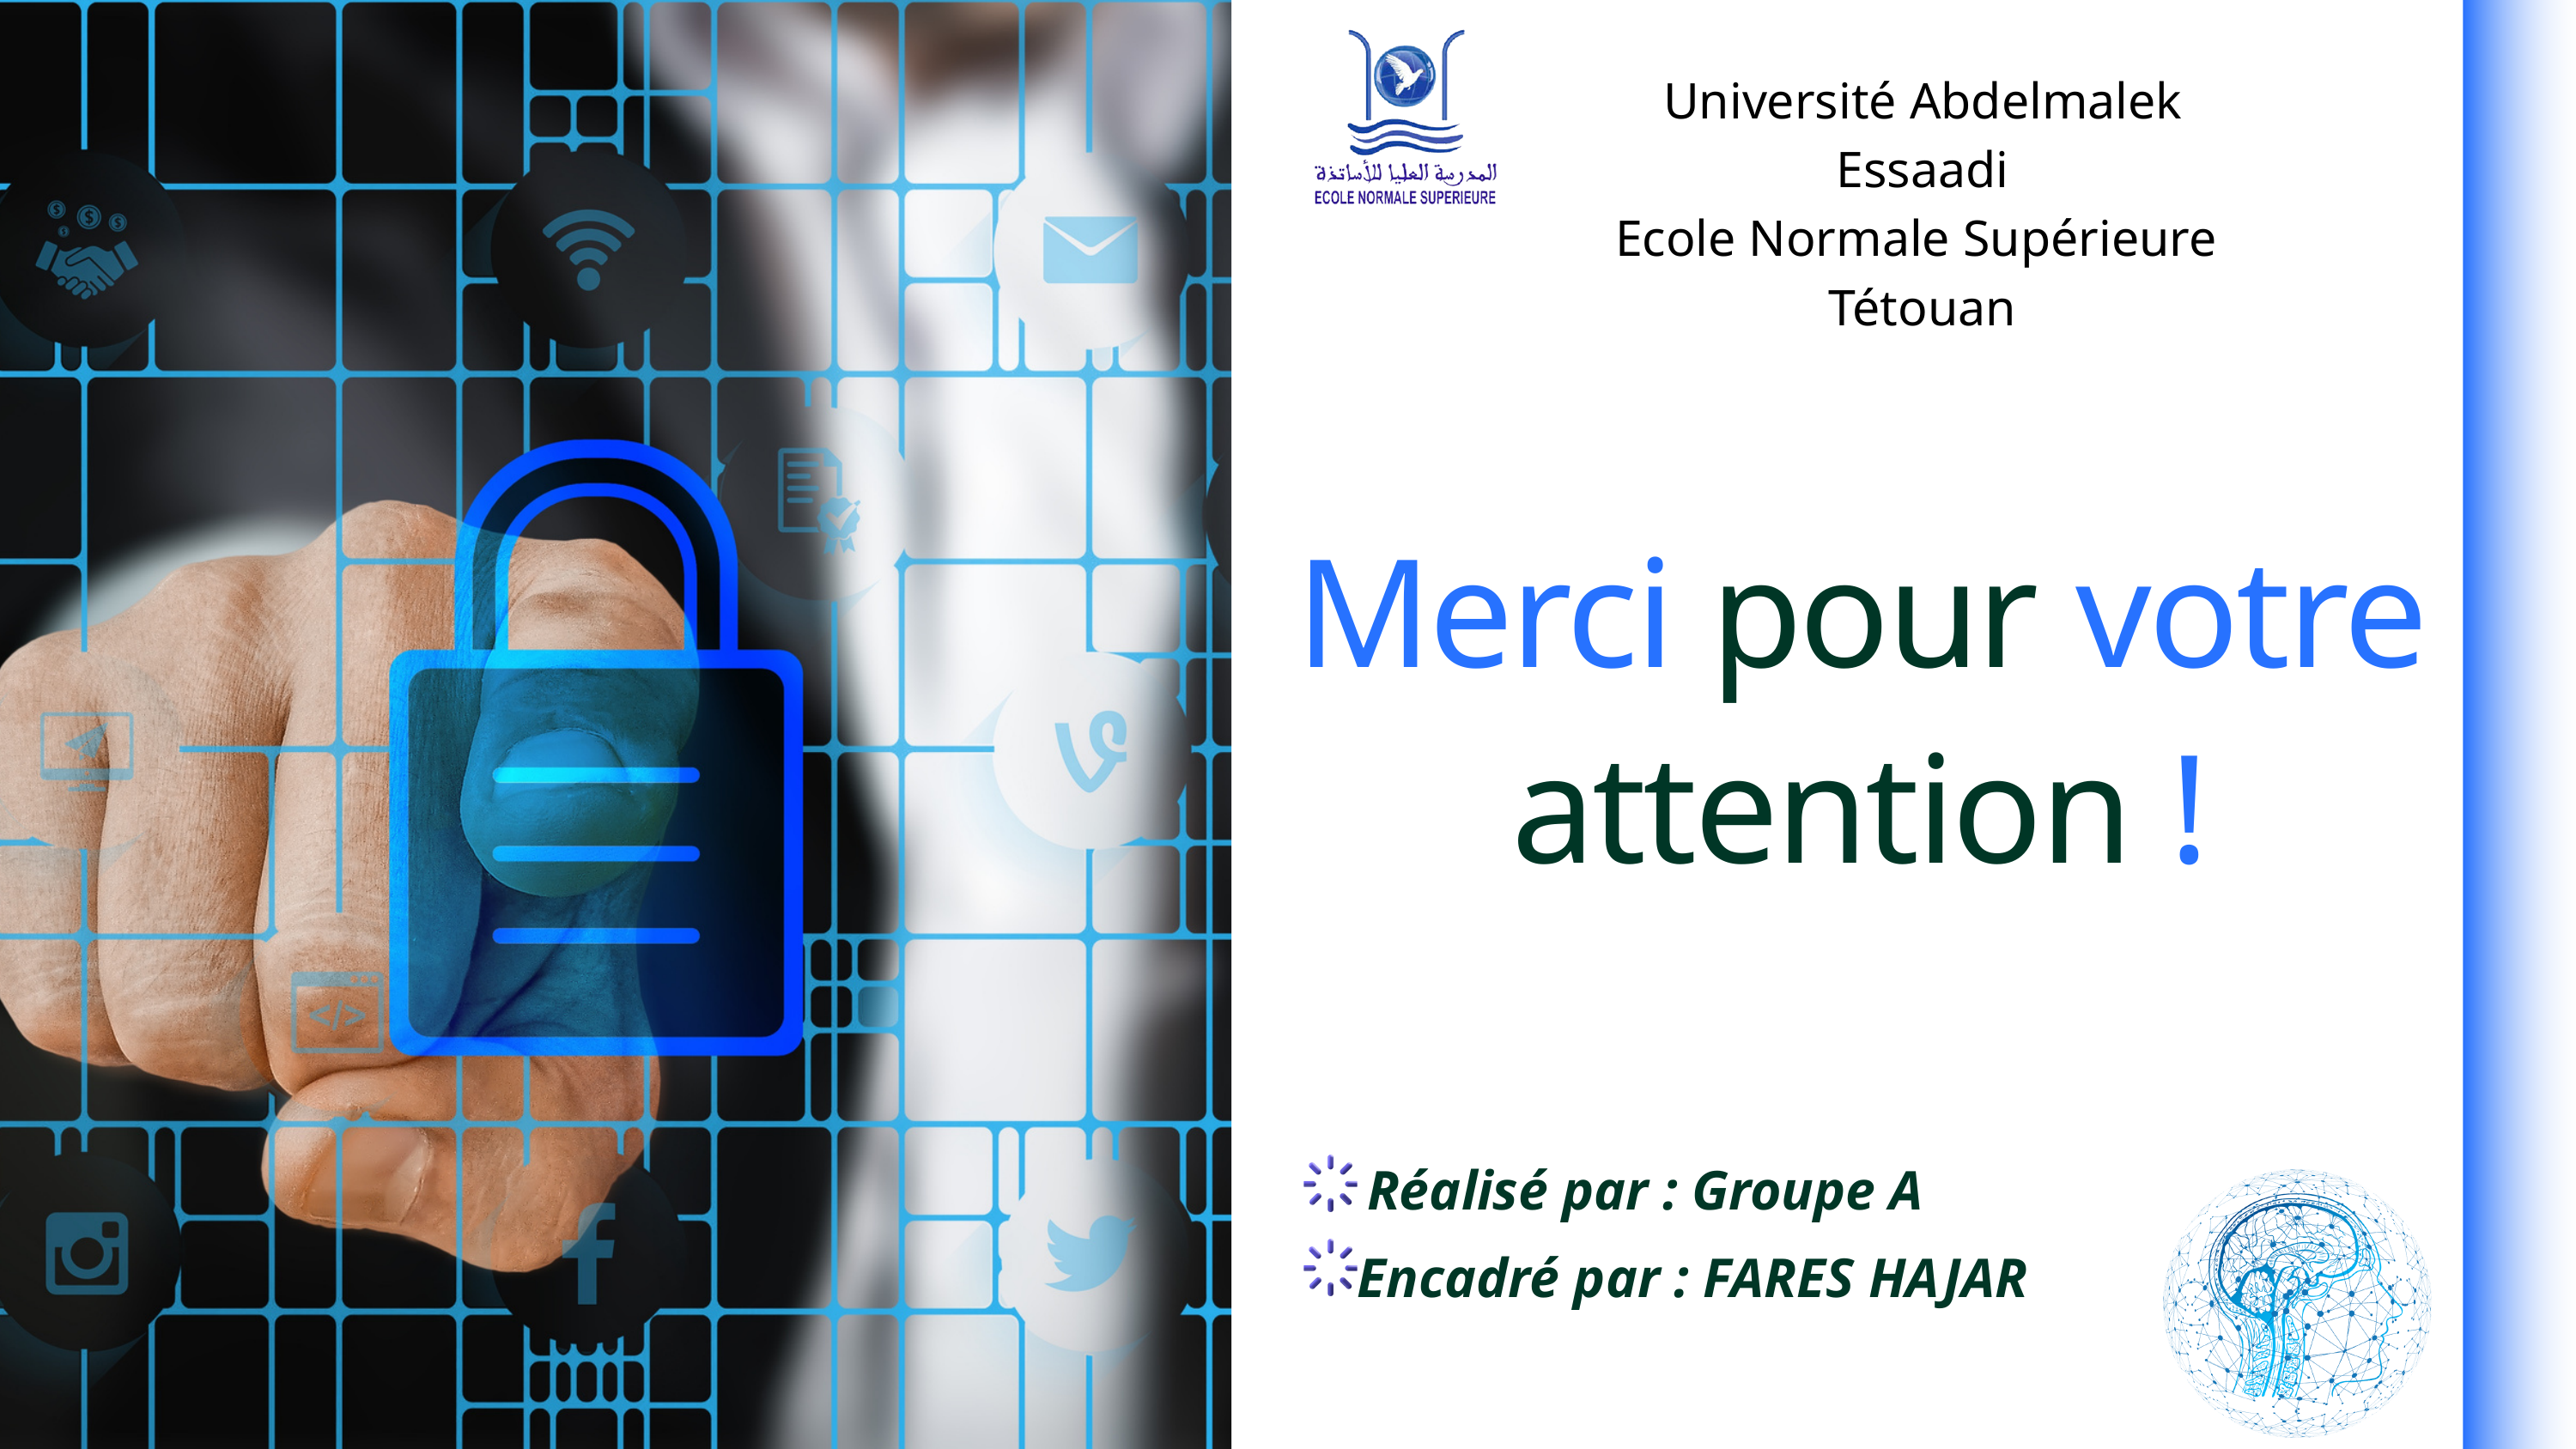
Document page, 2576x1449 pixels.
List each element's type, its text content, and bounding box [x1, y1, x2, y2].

text_box [2163, 1169, 2432, 1438]
text_box [1288, 0, 1522, 234]
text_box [0, 0, 1232, 1449]
text_box Merci pour votre attention ! [1258, 502, 2464, 893]
text_box [2463, 0, 2576, 1449]
text_box Université Abdelmalek Essaadi Ecole Normale Supérieure Tétouan [1577, 59, 2268, 336]
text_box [1303, 1151, 2351, 1304]
